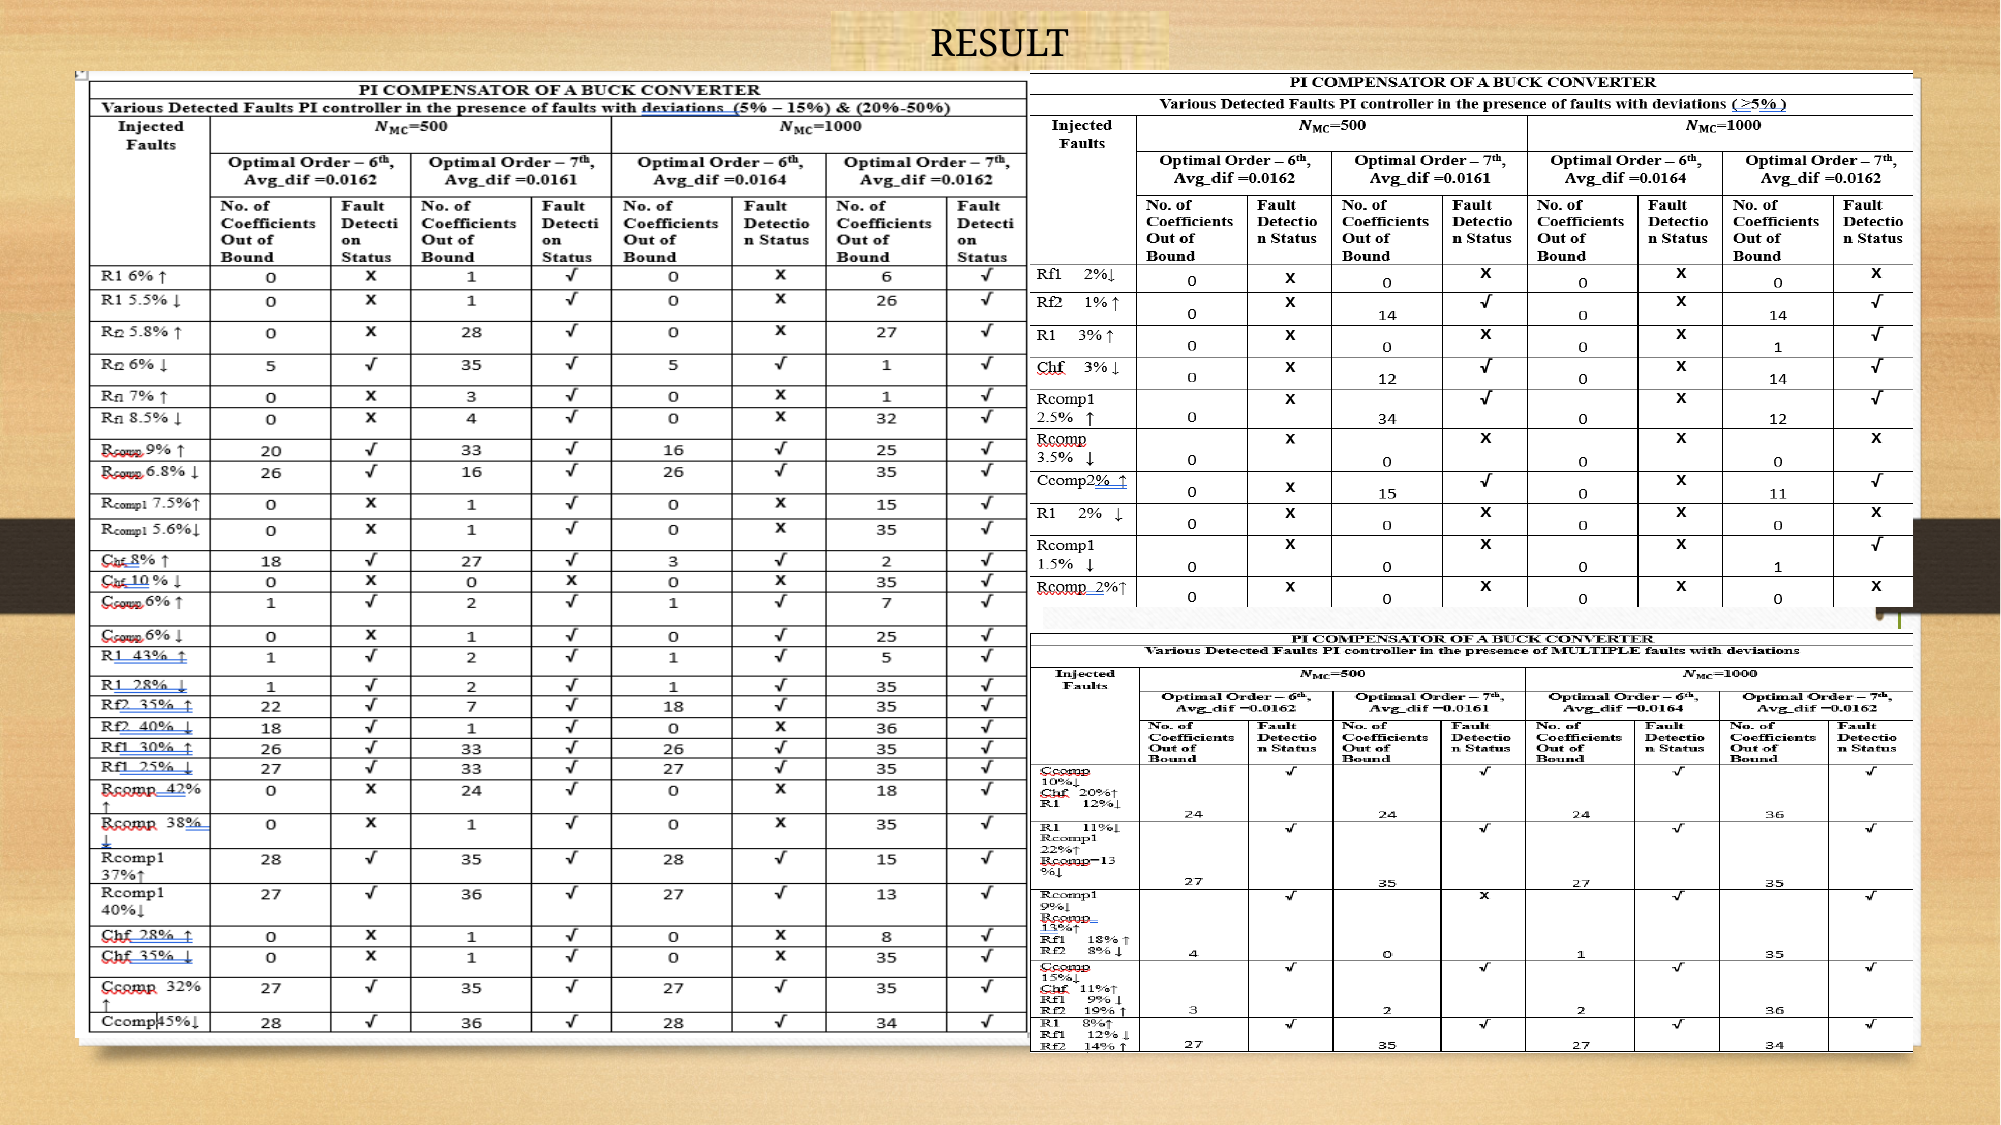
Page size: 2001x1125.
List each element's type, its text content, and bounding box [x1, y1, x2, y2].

picture [0, 0, 2001, 1125]
text_box [1913, 326, 2000, 402]
text_box RESULT [830, 11, 1169, 71]
text_box [1913, 519, 2000, 526]
